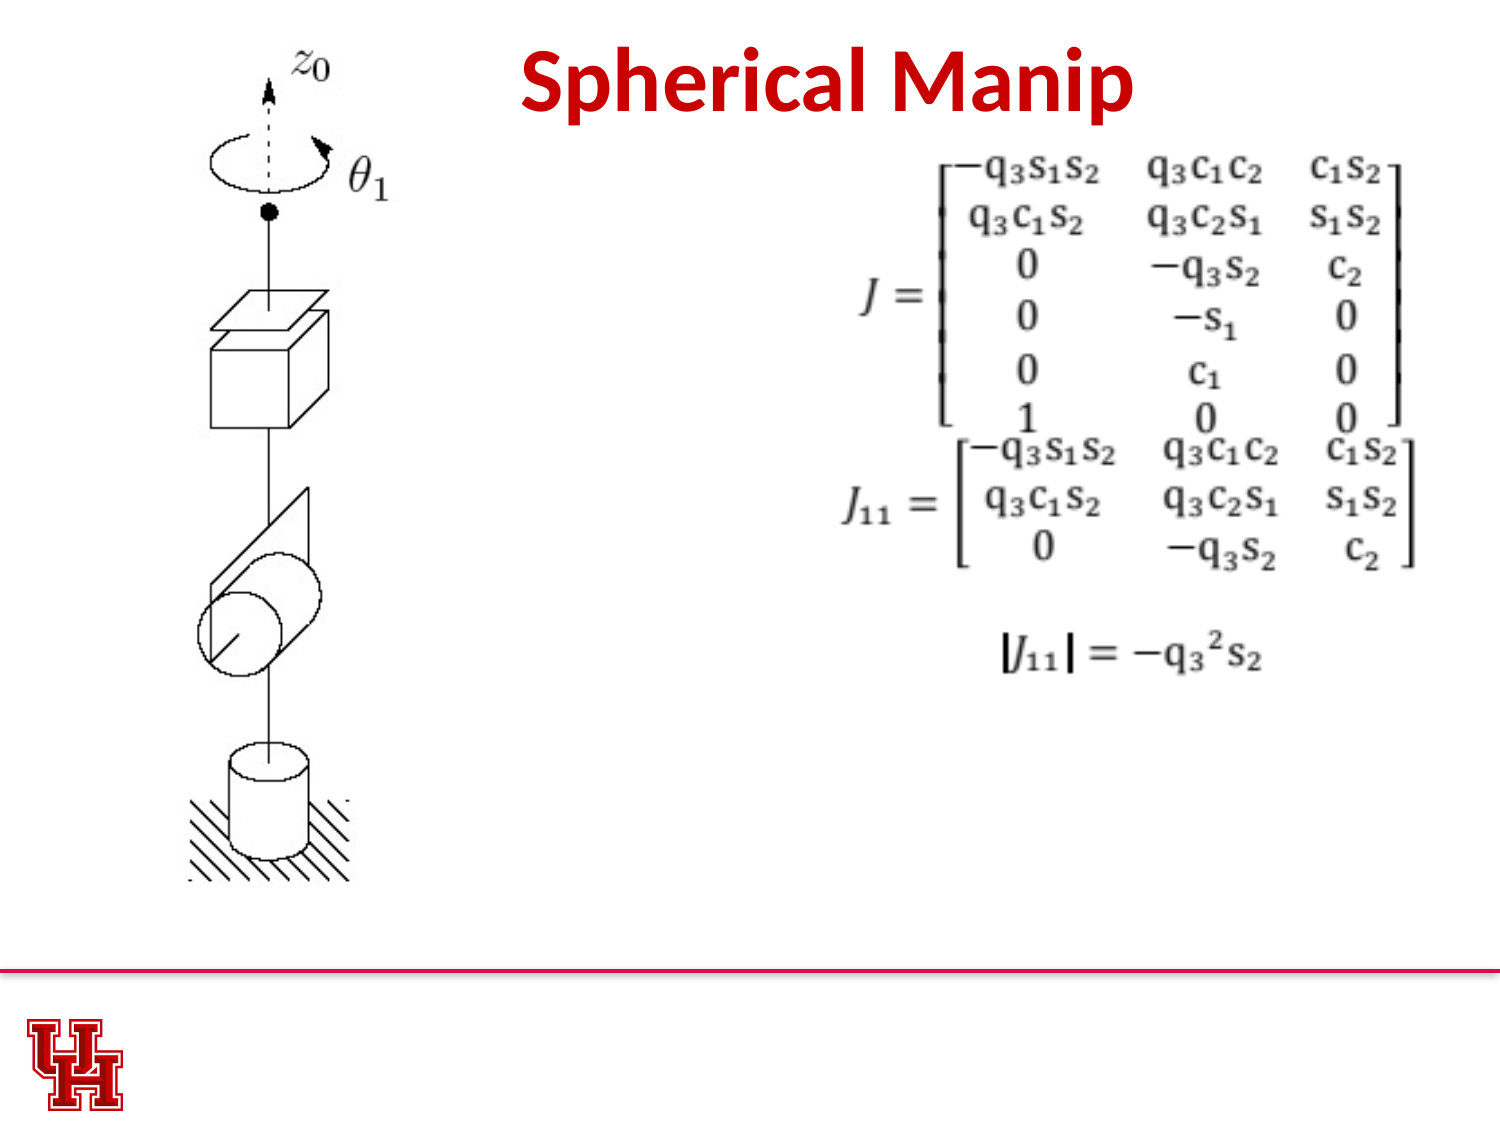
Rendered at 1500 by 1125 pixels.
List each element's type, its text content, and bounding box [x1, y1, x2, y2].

picture [27, 1019, 123, 1111]
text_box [294, 149, 1500, 772]
title Spherical Manip [157, 0, 1500, 149]
picture [120, 32, 509, 934]
